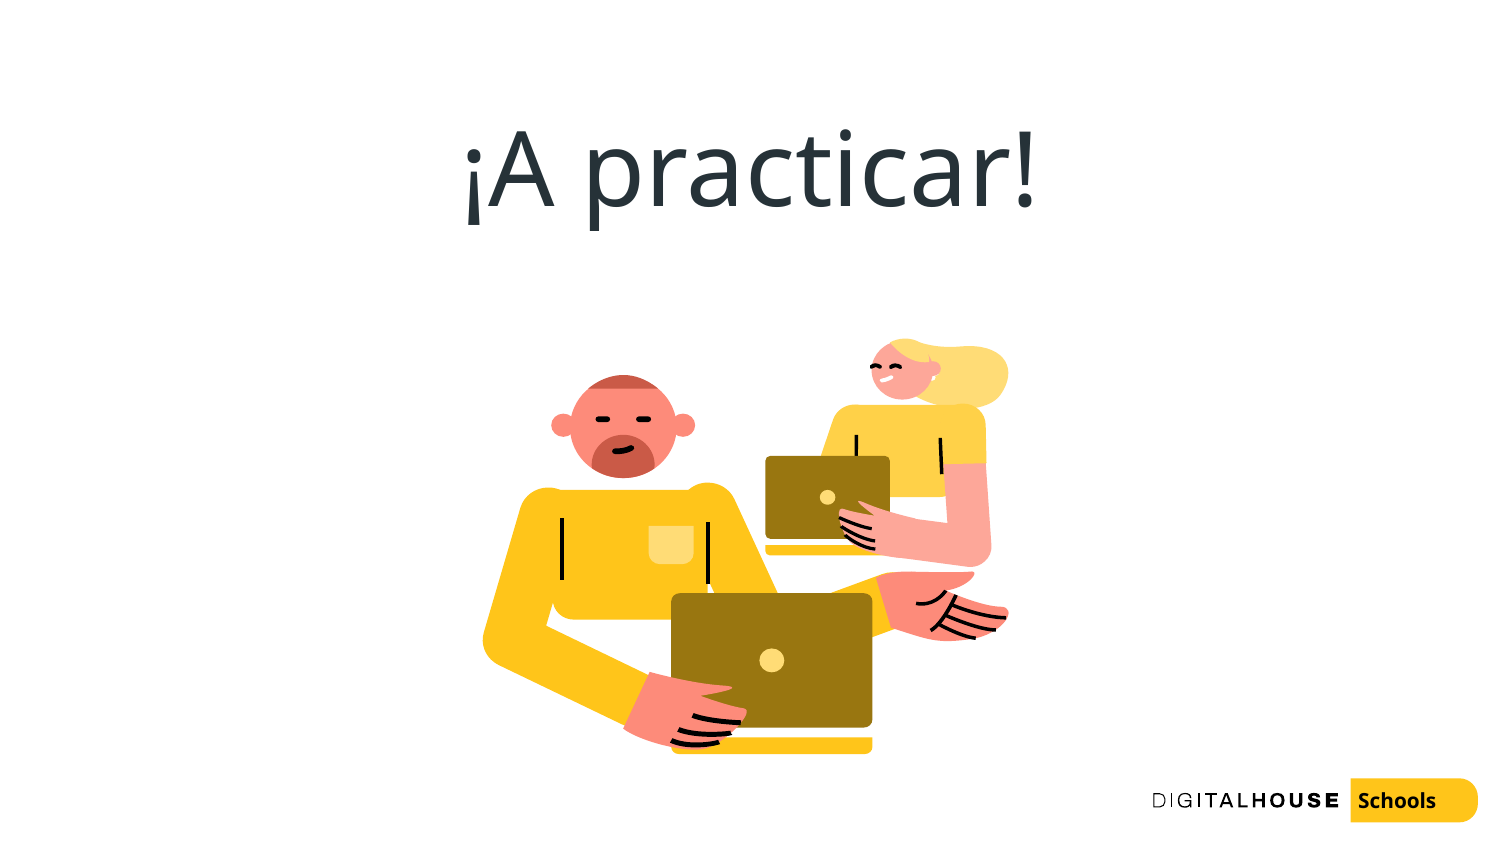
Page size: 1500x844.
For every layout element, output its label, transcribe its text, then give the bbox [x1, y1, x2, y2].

text_box ¡A practicar! [354, 89, 1146, 228]
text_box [480, 374, 1020, 755]
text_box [765, 338, 1019, 568]
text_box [1153, 778, 1479, 823]
